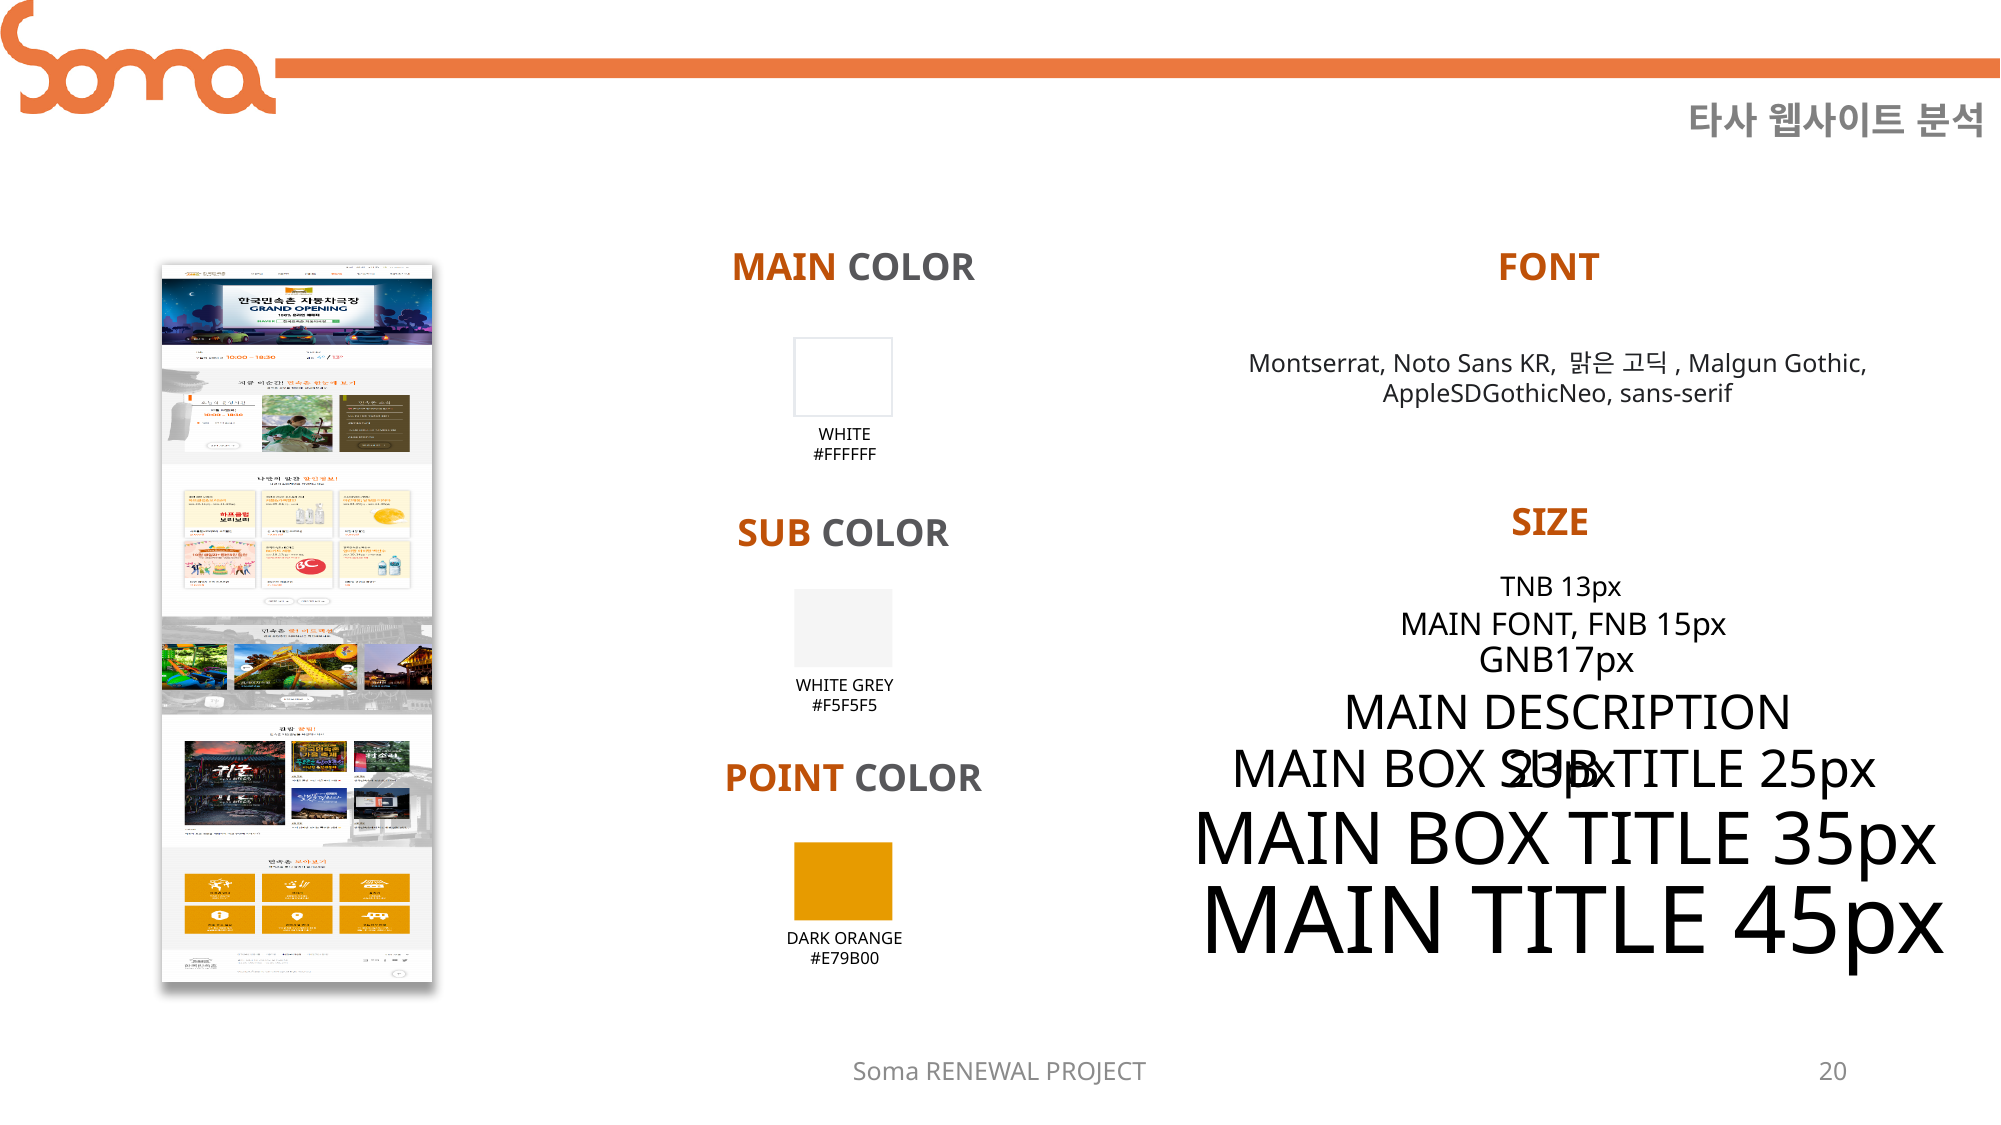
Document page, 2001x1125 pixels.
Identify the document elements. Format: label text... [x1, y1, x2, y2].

text_box MAIN BOX SUB TITLE 25px [1214, 728, 1908, 806]
text_box Montserrat, Noto Sans KR, 맑은 고딕, Malgun Gothic, AppleSDGothicNeo, sans-serif [1147, 340, 1969, 416]
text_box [781, 326, 906, 472]
text_box MAIN TITLE 45px [1174, 852, 1972, 980]
text_box GNB17px [1370, 630, 1752, 674]
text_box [781, 577, 909, 723]
text_box MAIN FONT, FNB 15px [1385, 597, 1776, 650]
text_box MAIN COLOR [716, 235, 990, 296]
picture [0, 0, 276, 114]
text_box MAIN BOX TITLE 35px [1174, 783, 1956, 887]
text_box 타사 웹사이트 분석 [1674, 89, 2000, 150]
slide_number 20 [1412, 1042, 1863, 1103]
text_box SIZE [1496, 490, 1605, 551]
text_box SUB COLOR [722, 501, 965, 562]
text_box POINT COLOR [709, 746, 997, 806]
footer Soma RENEWAL PROJECT [662, 1042, 1338, 1103]
text_box TNB 13px [1382, 562, 1740, 610]
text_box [772, 830, 917, 976]
text_box MAIN DESCRIPTION 23px [1272, 674, 1864, 728]
picture [162, 265, 432, 982]
text_box FONT [1482, 235, 1616, 296]
